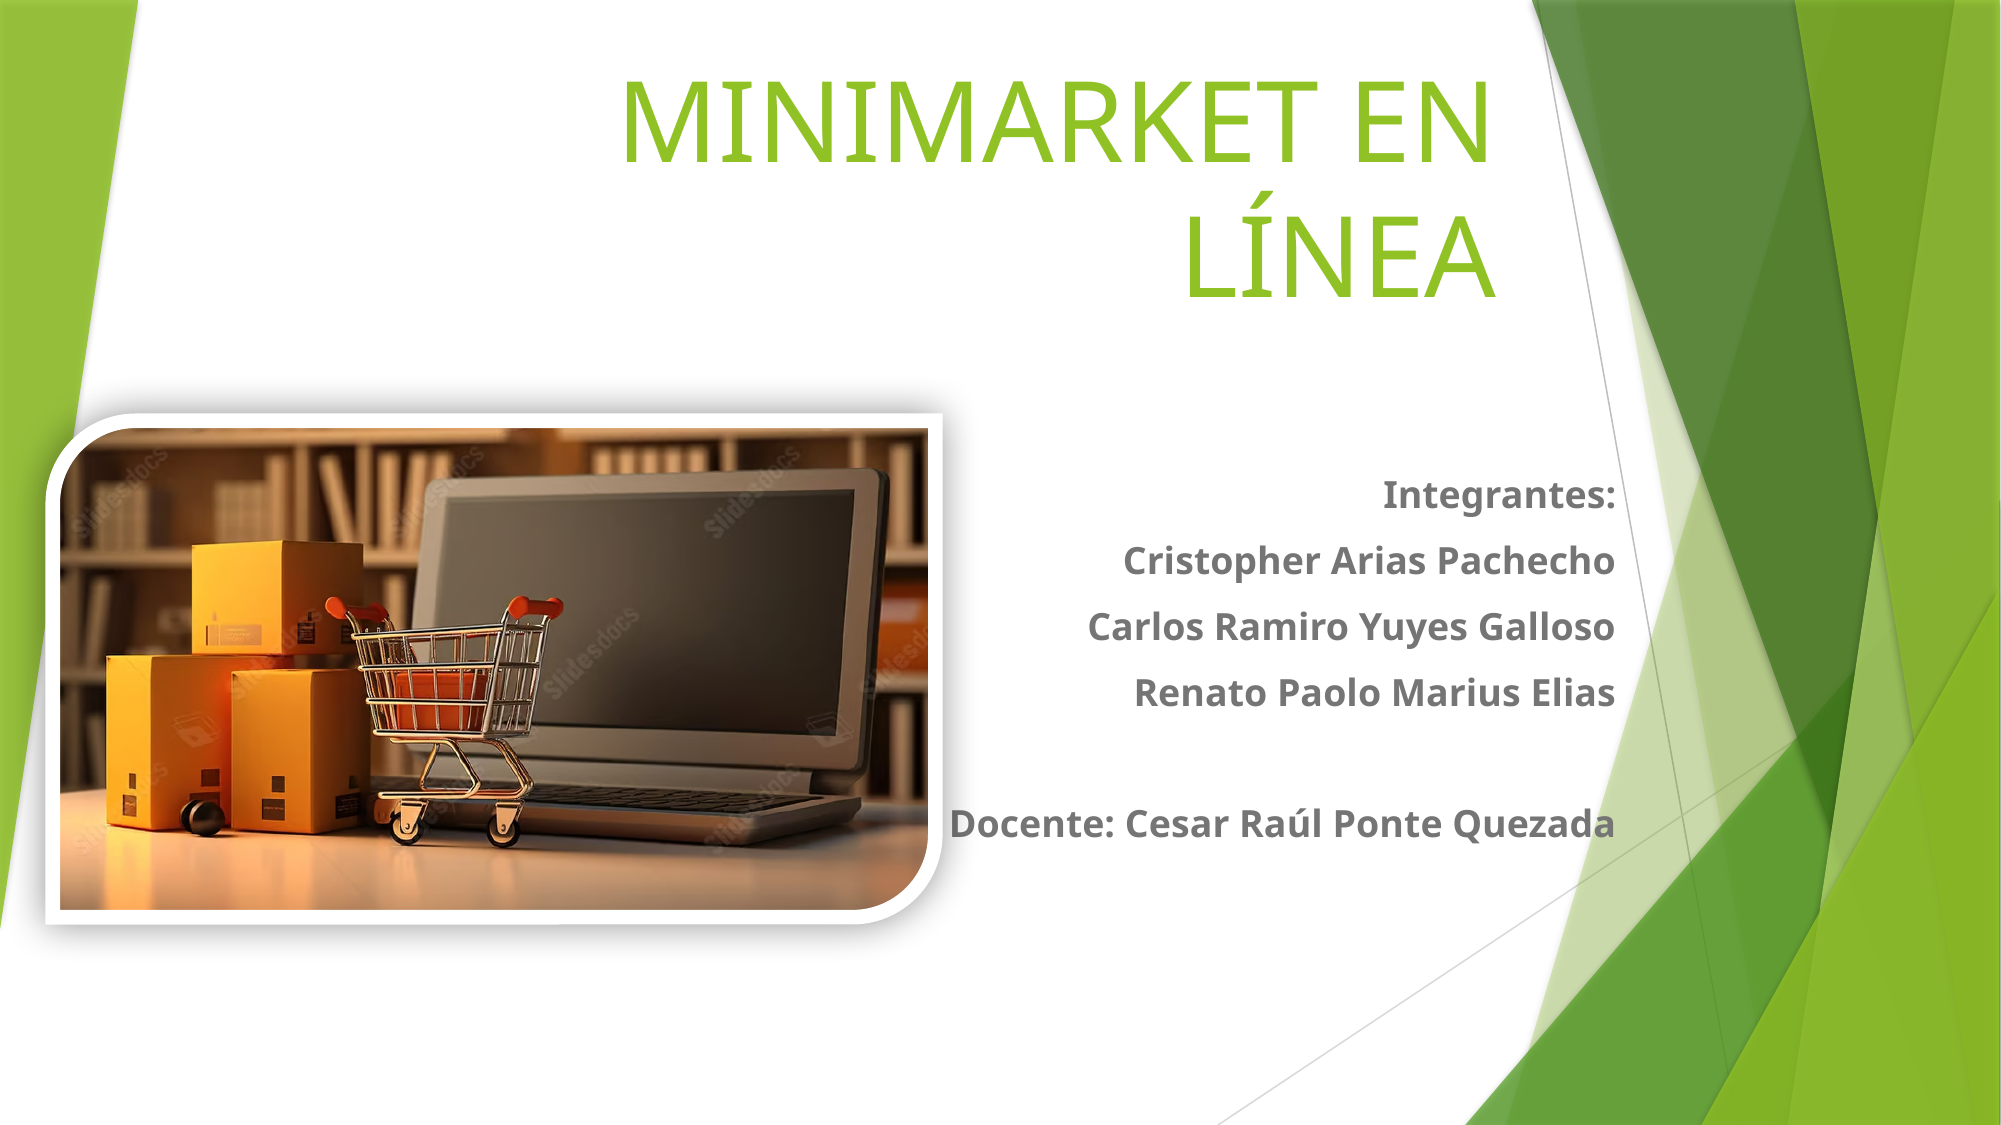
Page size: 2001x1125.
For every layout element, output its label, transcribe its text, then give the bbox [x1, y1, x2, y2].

picture [52, 420, 936, 918]
title MINIMARKET EN LÍNEA [336, 160, 1512, 328]
subtitle Integrantes: Cristopher Arias Pachecho Carlos Ramiro Yuyes Galloso Renato Paolo Marius Elias Docente: Cesar Raúl Ponte Quezada [924, 463, 1632, 950]
